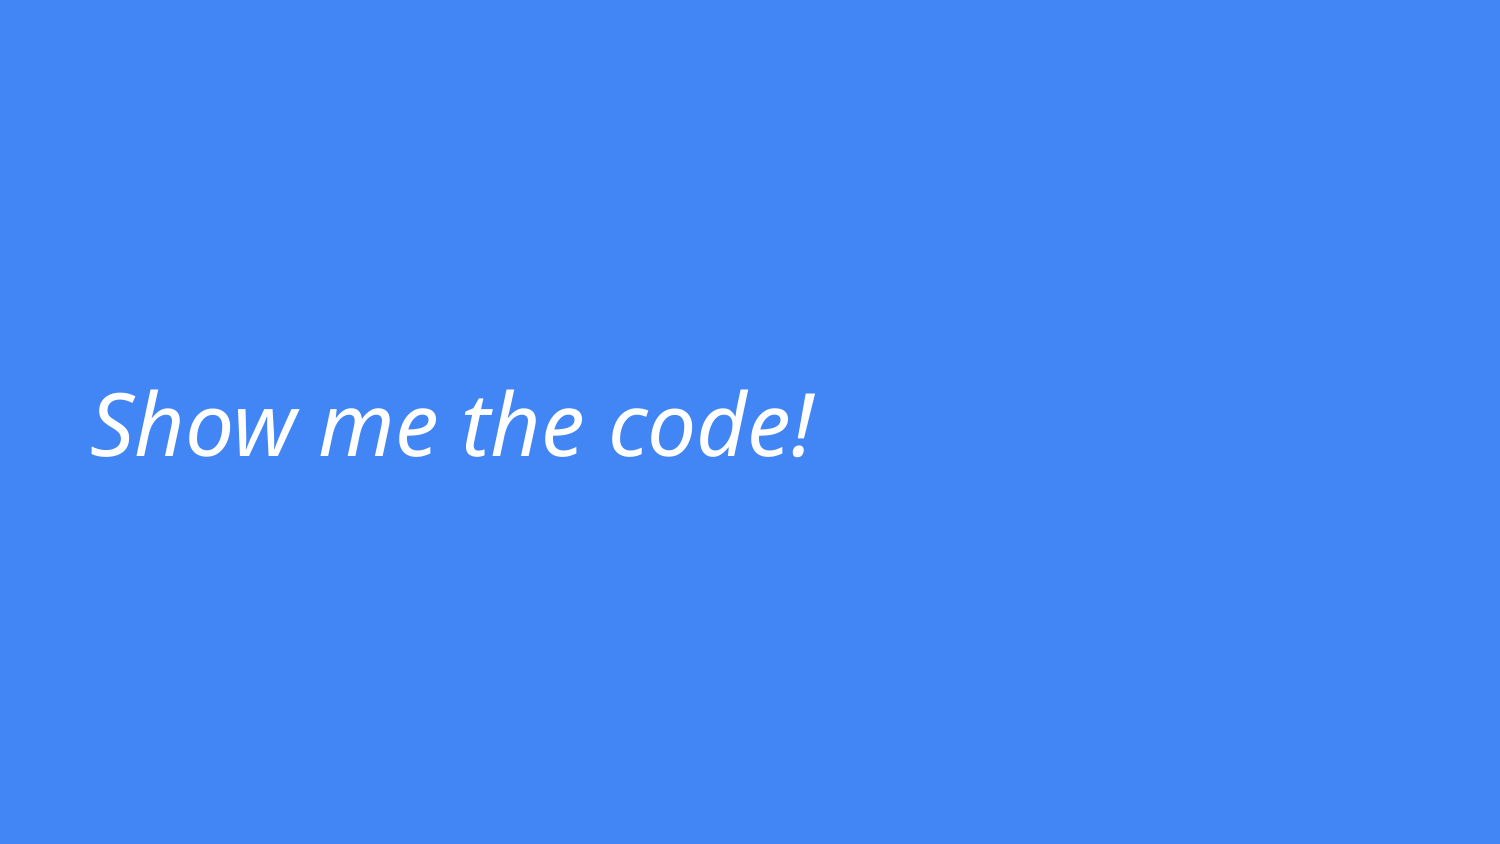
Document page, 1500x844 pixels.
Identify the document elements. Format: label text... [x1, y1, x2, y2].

title Show me the code! [75, 338, 1425, 505]
